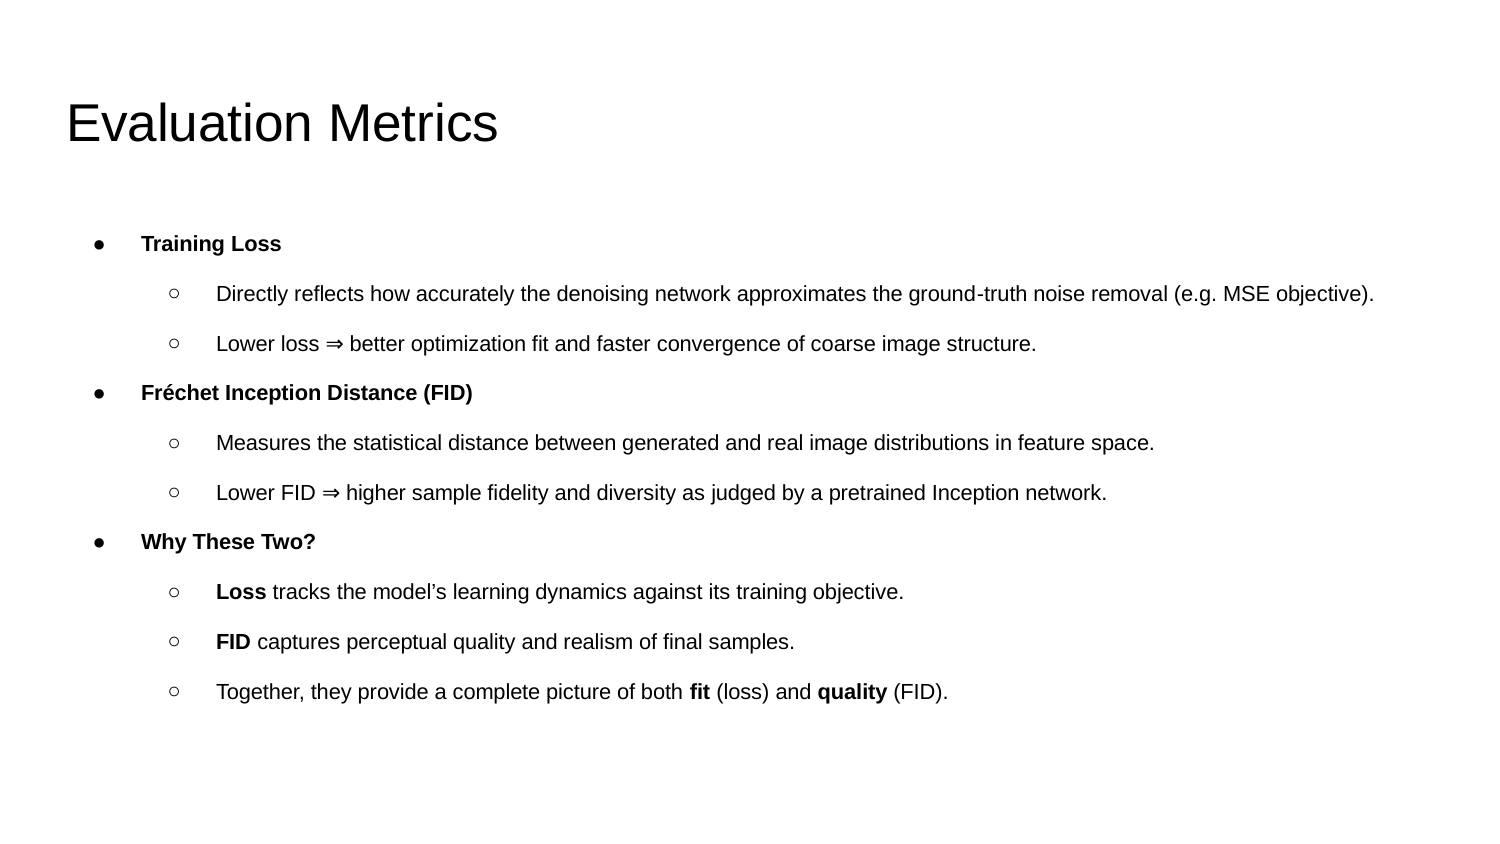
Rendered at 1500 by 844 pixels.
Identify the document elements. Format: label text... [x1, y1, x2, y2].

list Training Loss Directly reflects how accurately the denoising network approximates the ground‐truth noise removal (e.g. MSE objective). Lower loss ⇒ better optimization fit and faster convergence of coarse image structure. Fréchet Inception Distance (FID) Measures the statistical distance between generated and real image distributions in feature space. Lower FID ⇒ higher sample fidelity and diversity as judged by a pretrained Inception network. Why These Two? Loss tracks the model’s learning dynamics against its training objective. FID captures perceptual quality and realism of final samples. Together, they provide a complete picture of both fit (loss) and quality (FID). [51, 161, 1449, 723]
title Evaluation Metrics [51, 72, 1449, 161]
